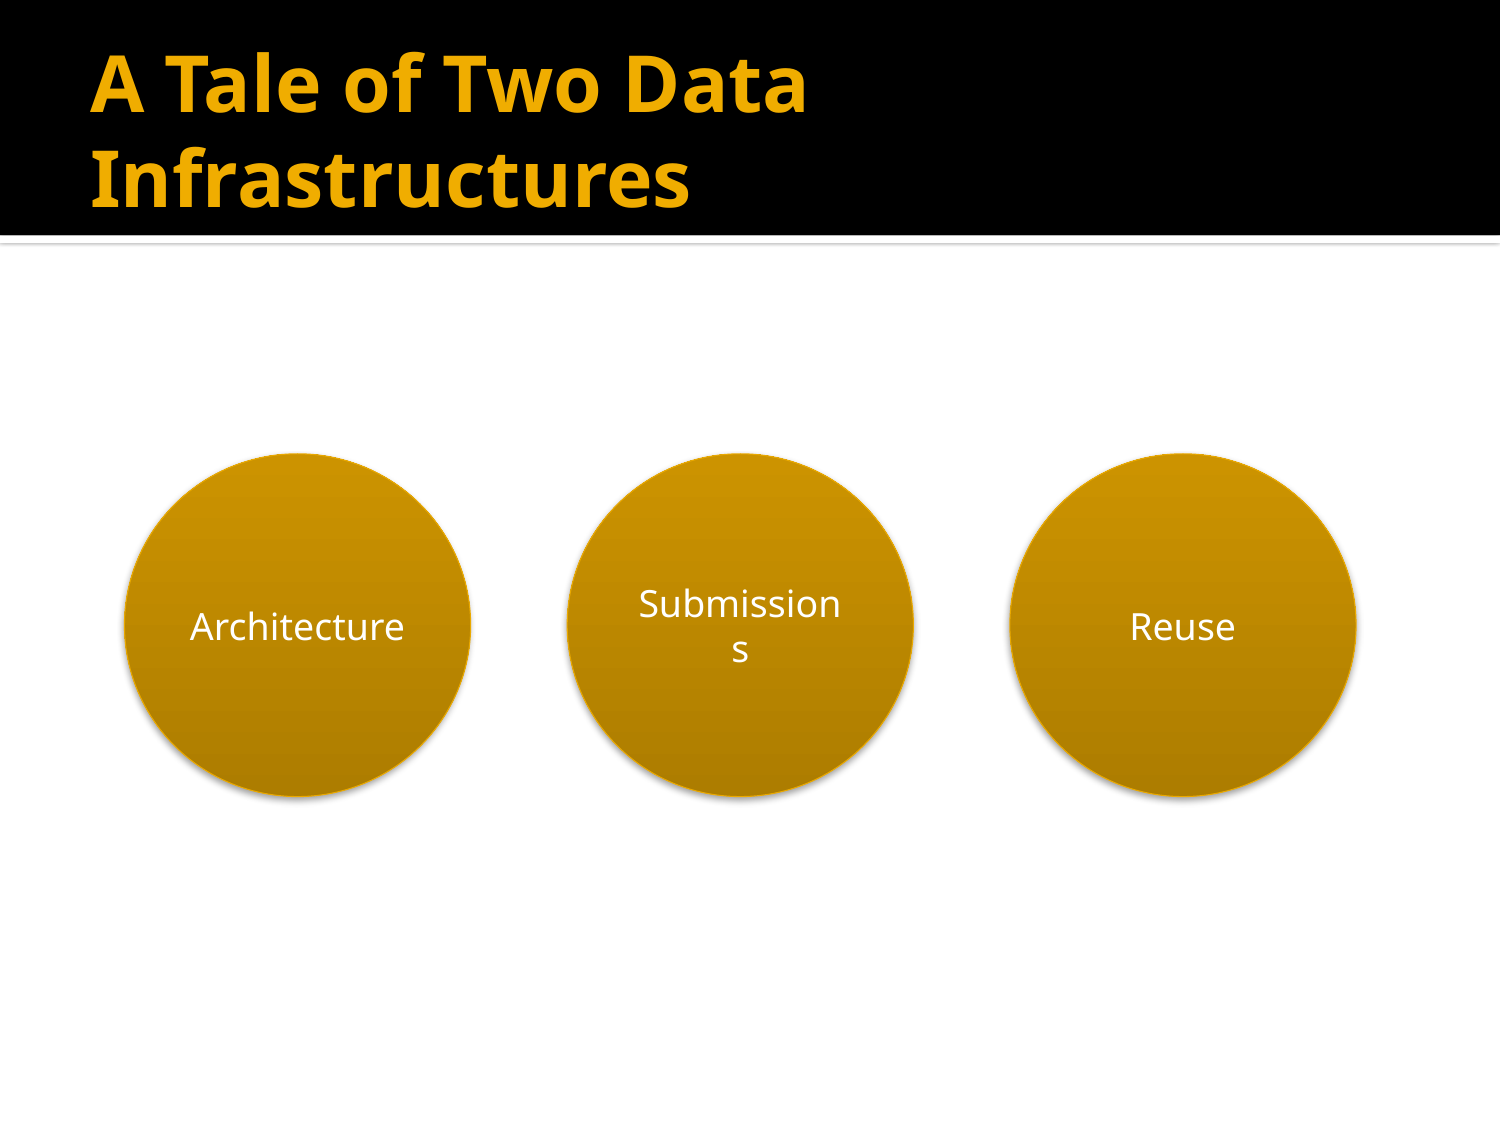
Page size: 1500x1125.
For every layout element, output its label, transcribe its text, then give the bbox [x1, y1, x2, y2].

text_box Submissions [566, 453, 914, 798]
title A Tale of Two Data Infrastructures [75, 25, 1425, 231]
text_box Reuse [1009, 453, 1357, 798]
text_box Architecture [123, 453, 472, 798]
